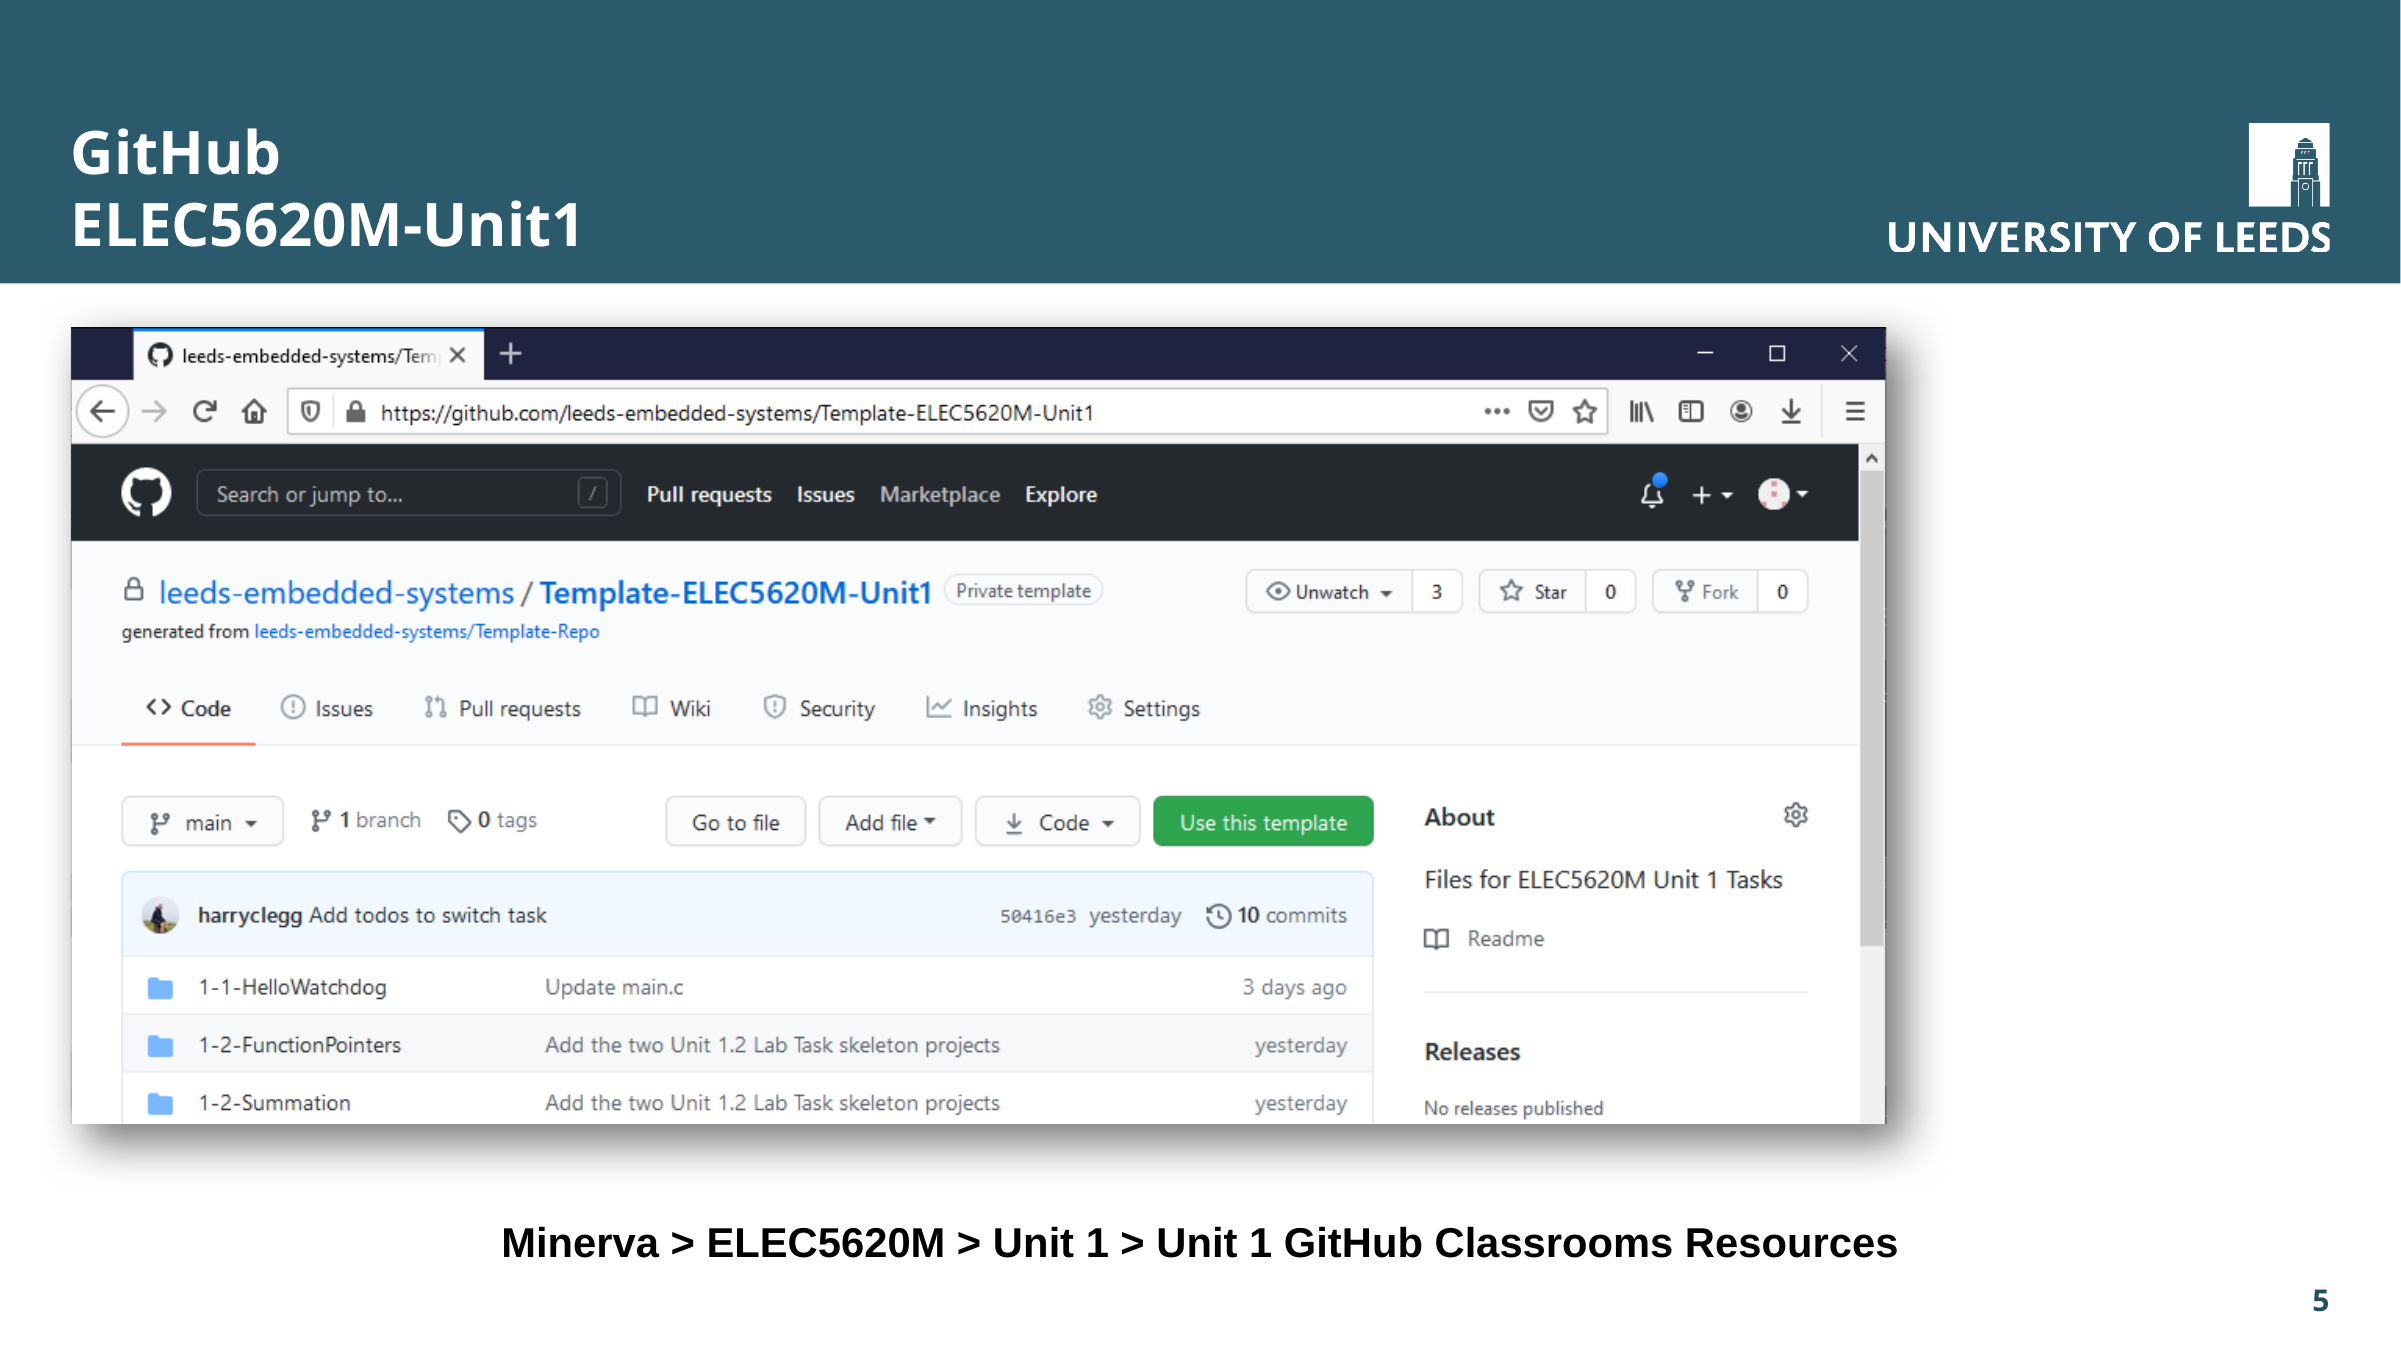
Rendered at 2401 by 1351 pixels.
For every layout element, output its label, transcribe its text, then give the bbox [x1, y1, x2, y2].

text_box Minerva > ELEC5620M > Unit 1 > Unit 1 GitHub Classrooms Resources [0, 1208, 2401, 1274]
title GitHub ELEC5620M-Unit1 [70, 81, 1806, 259]
picture [70, 327, 1887, 1124]
